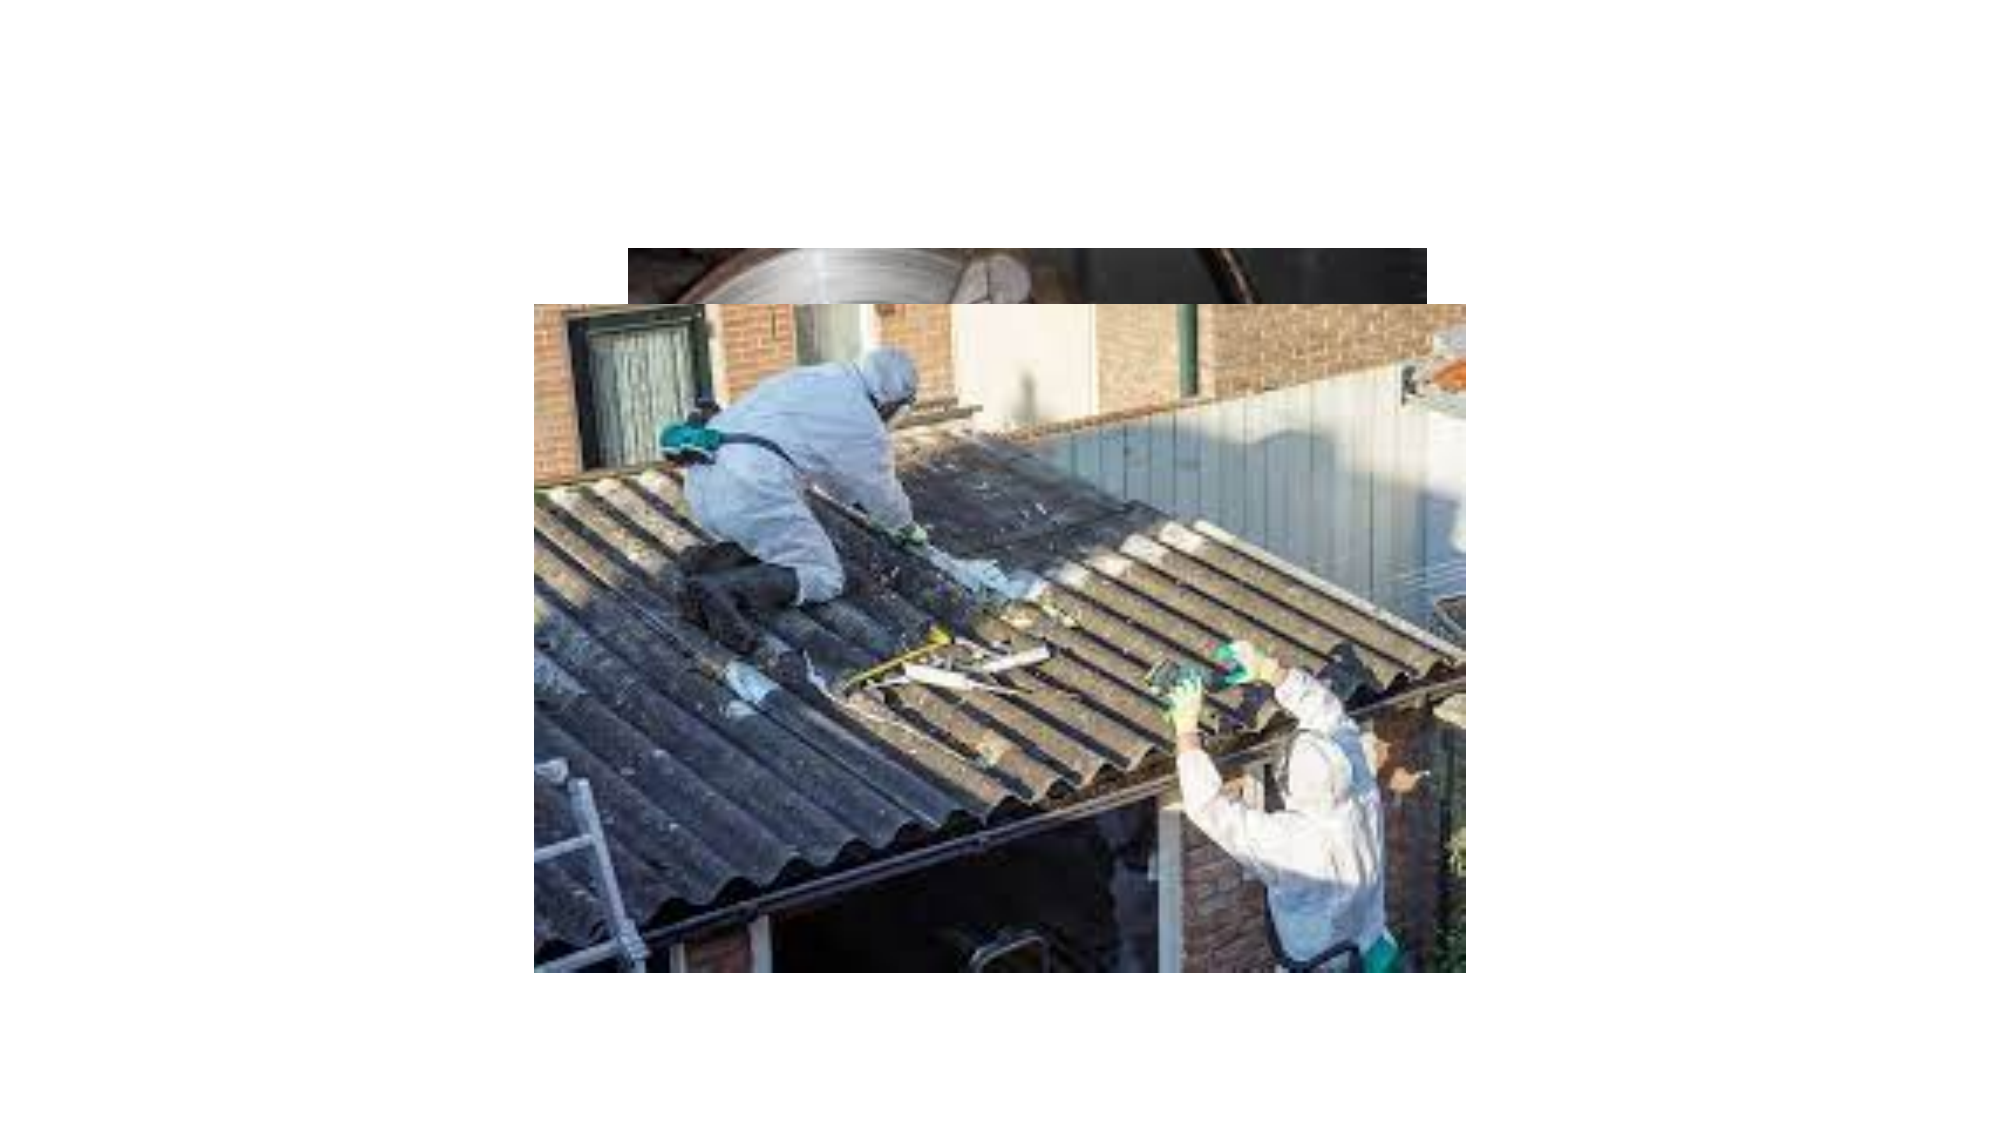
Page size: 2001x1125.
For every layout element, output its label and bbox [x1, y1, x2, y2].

picture [534, 248, 1466, 973]
